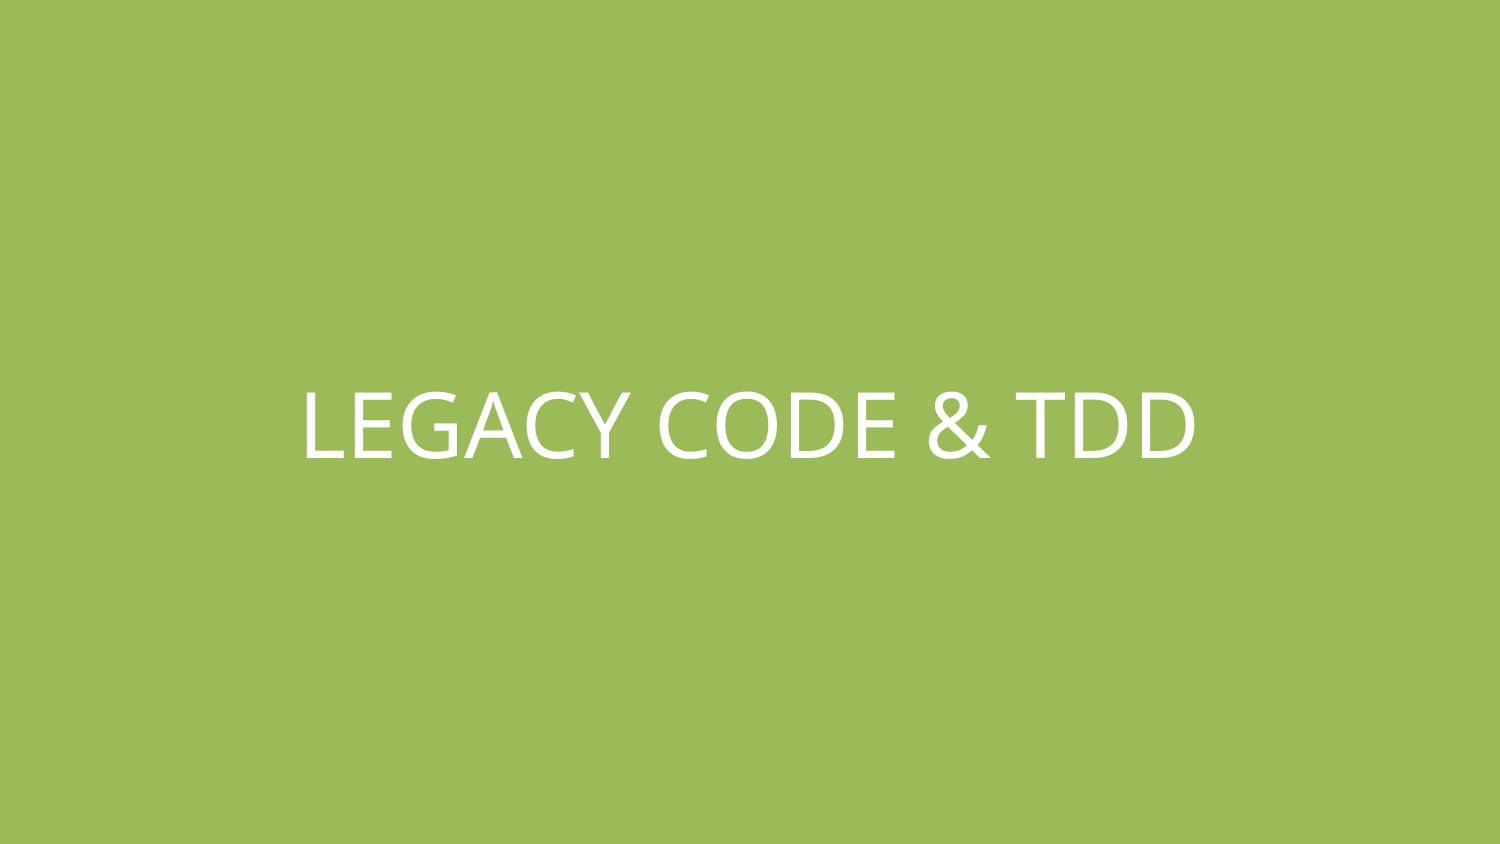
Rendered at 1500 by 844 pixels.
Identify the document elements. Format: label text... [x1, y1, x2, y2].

title LEGACY CODE & TDD [75, 351, 1425, 493]
